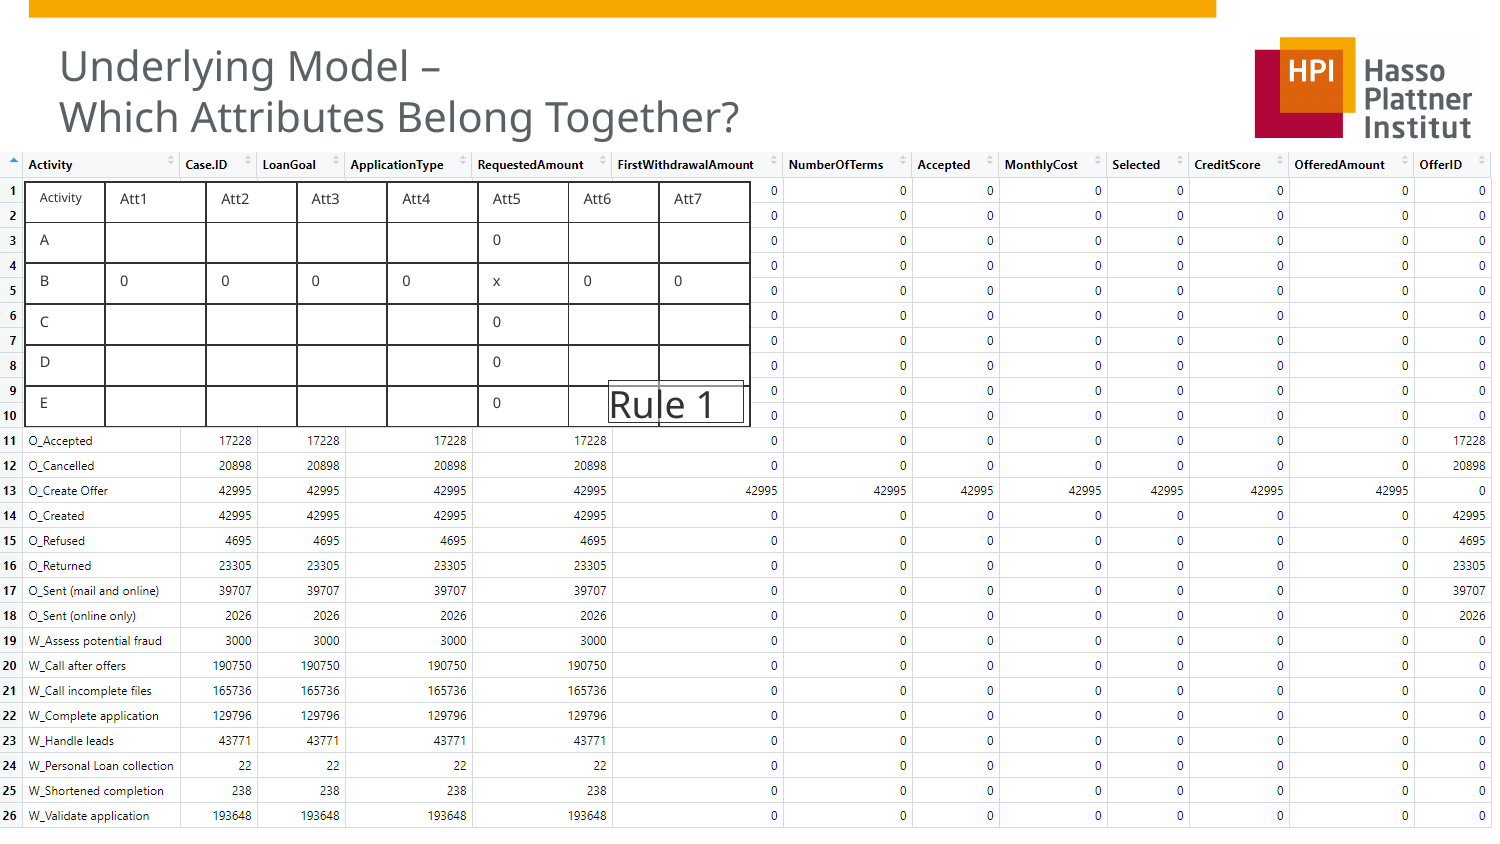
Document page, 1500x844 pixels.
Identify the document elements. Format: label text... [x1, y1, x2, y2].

picture [1252, 33, 1477, 142]
title Underlying Model – Which Attributes Belong Together? [58, 17, 1187, 150]
picture [0, 151, 1500, 840]
